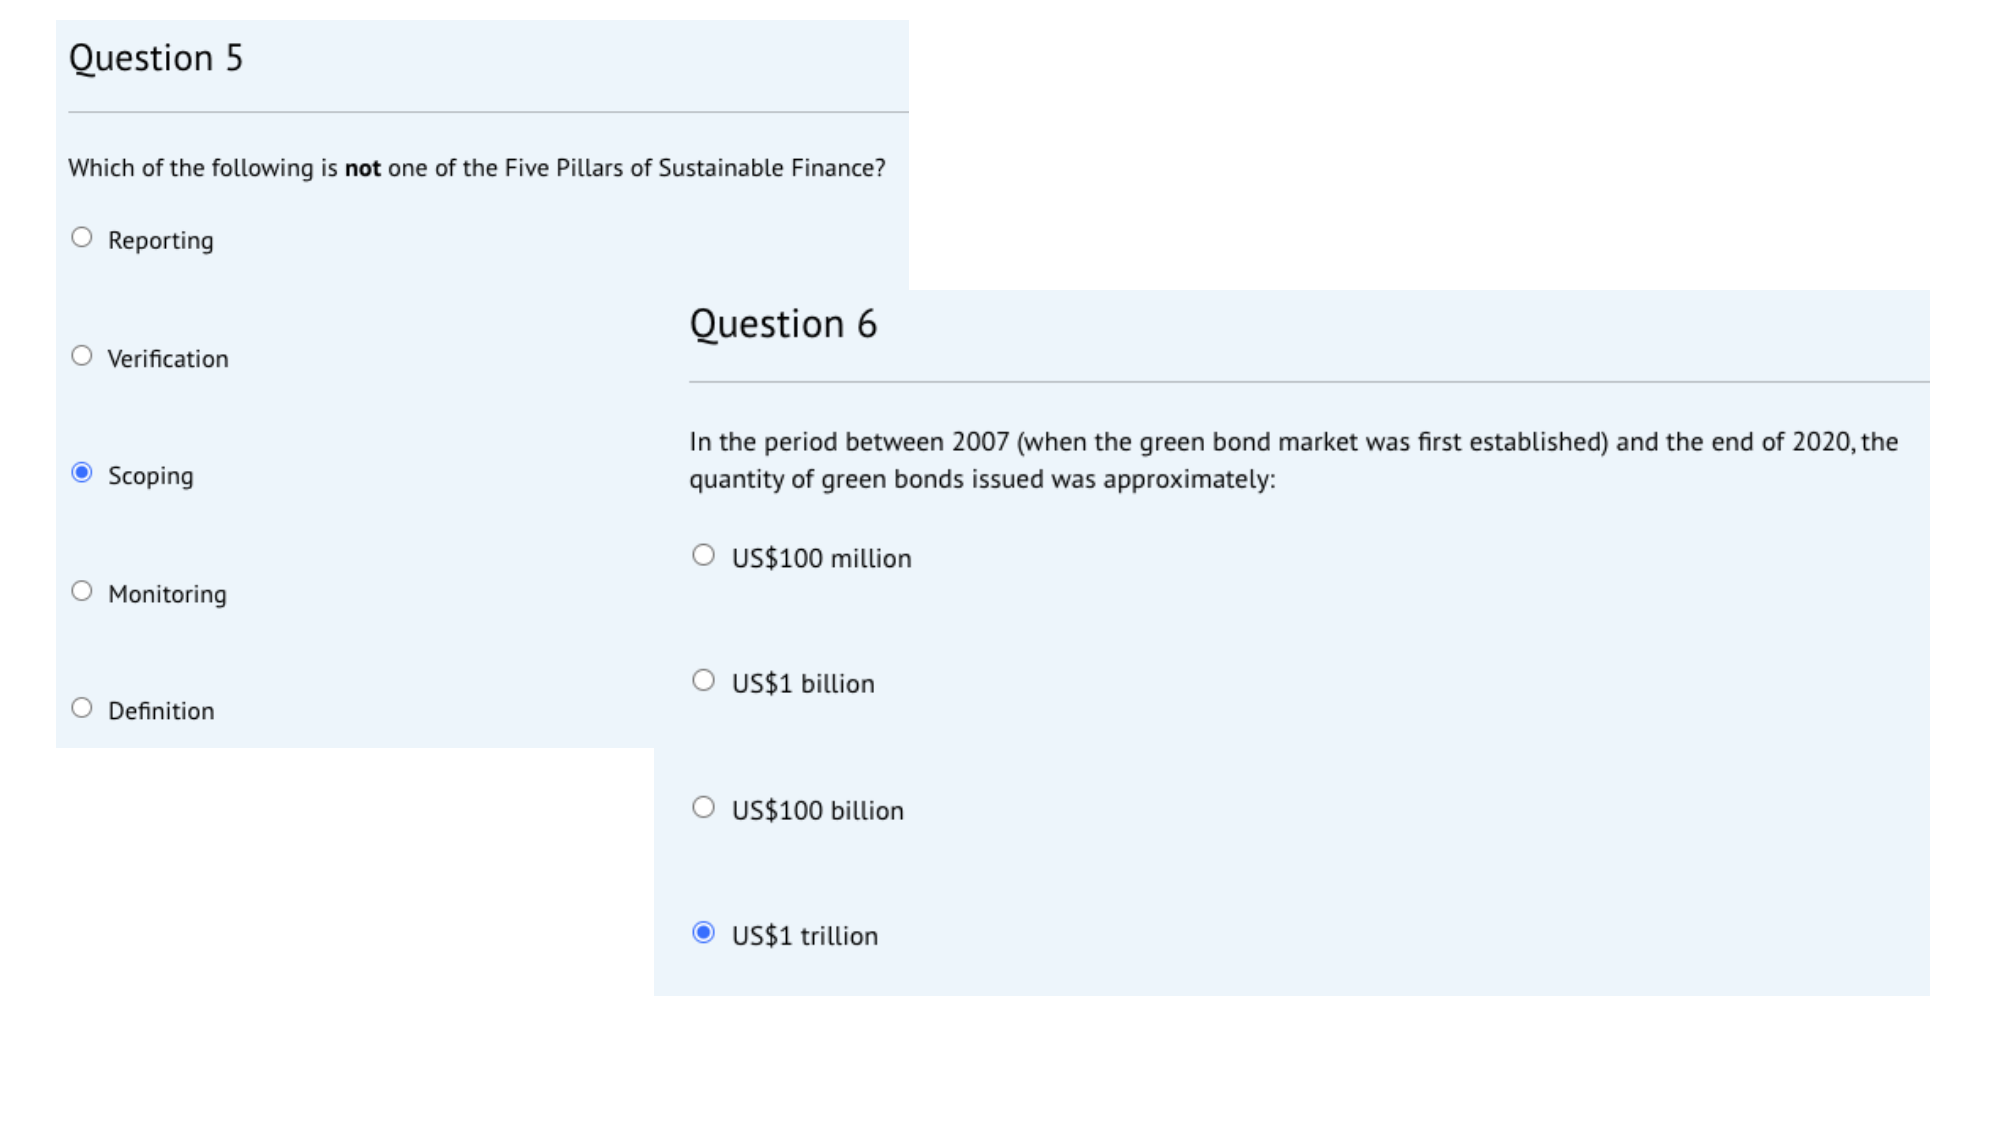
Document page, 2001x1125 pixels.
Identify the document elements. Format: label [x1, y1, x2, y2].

picture [56, 20, 1930, 996]
